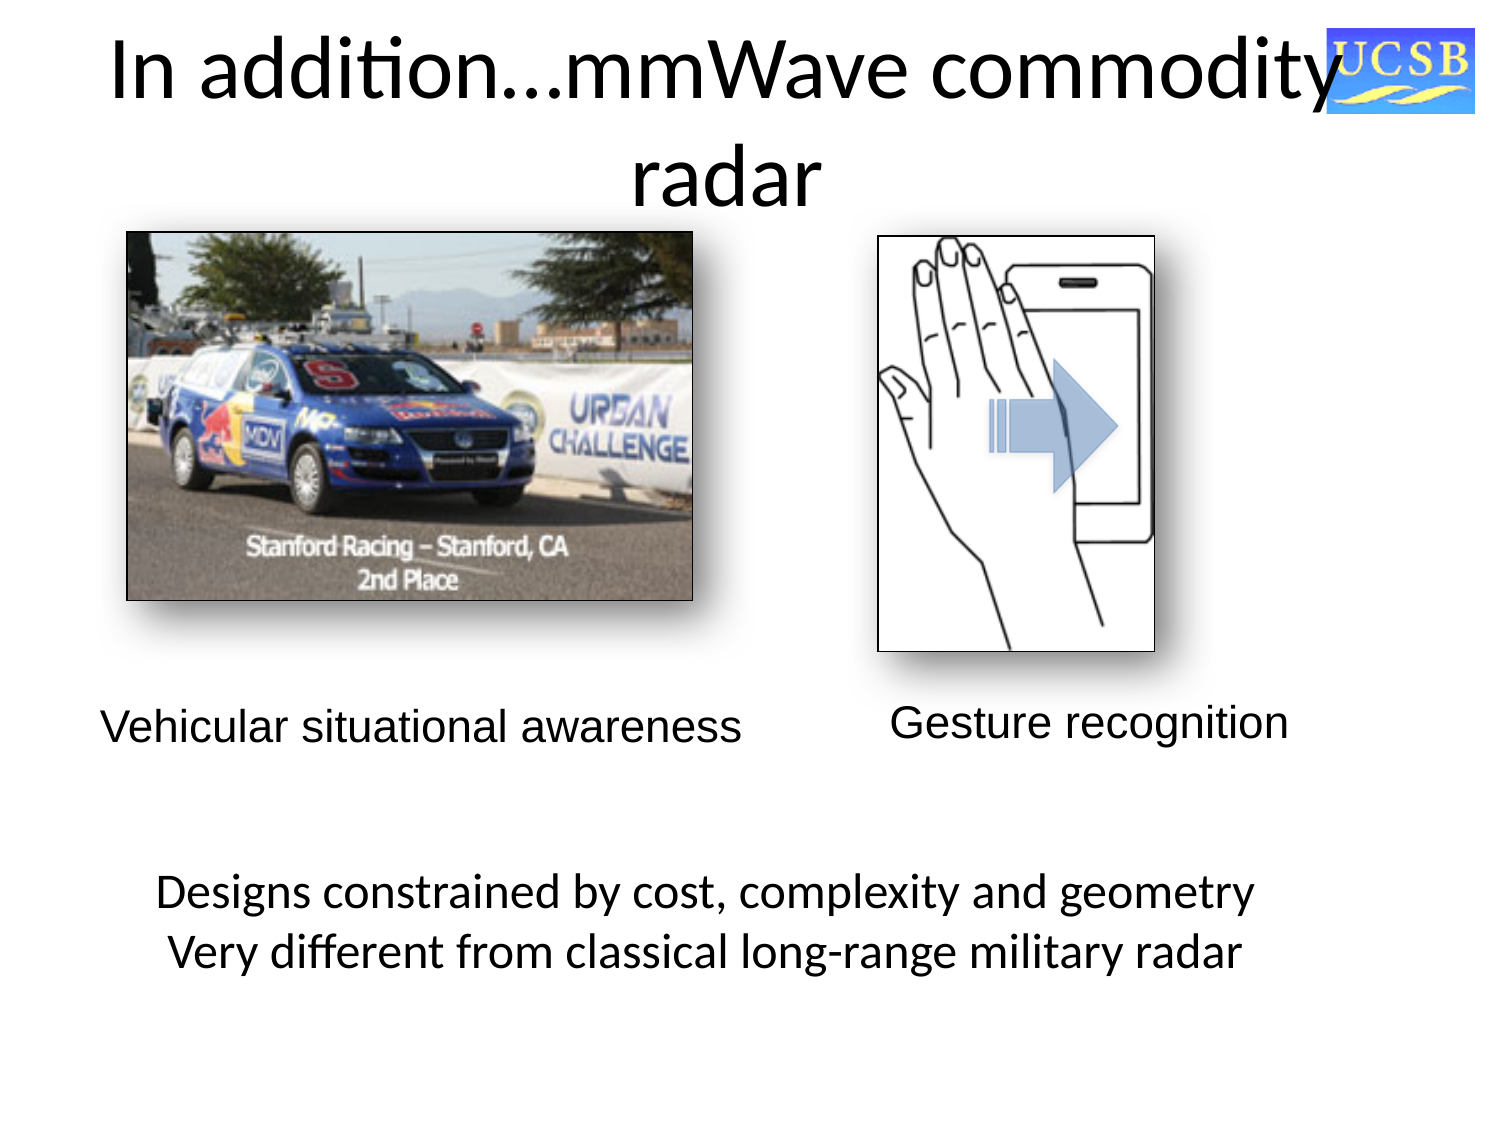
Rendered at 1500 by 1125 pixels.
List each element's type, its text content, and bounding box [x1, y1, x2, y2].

title BEAmforming [861, 226, 1163, 233]
text_box Gesture recognition [874, 685, 1305, 755]
text_box Designs constrained by cost, complexity and geometry Very different from classical long-range military radar [140, 850, 1271, 986]
title Link budget [1425, 28, 1475, 114]
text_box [127, 232, 1155, 652]
text_box Vehicular situational awareness [85, 689, 758, 760]
title BEAmforming [131, 223, 743, 232]
title In addition…mmWave commodity radar [29, 0, 1425, 233]
